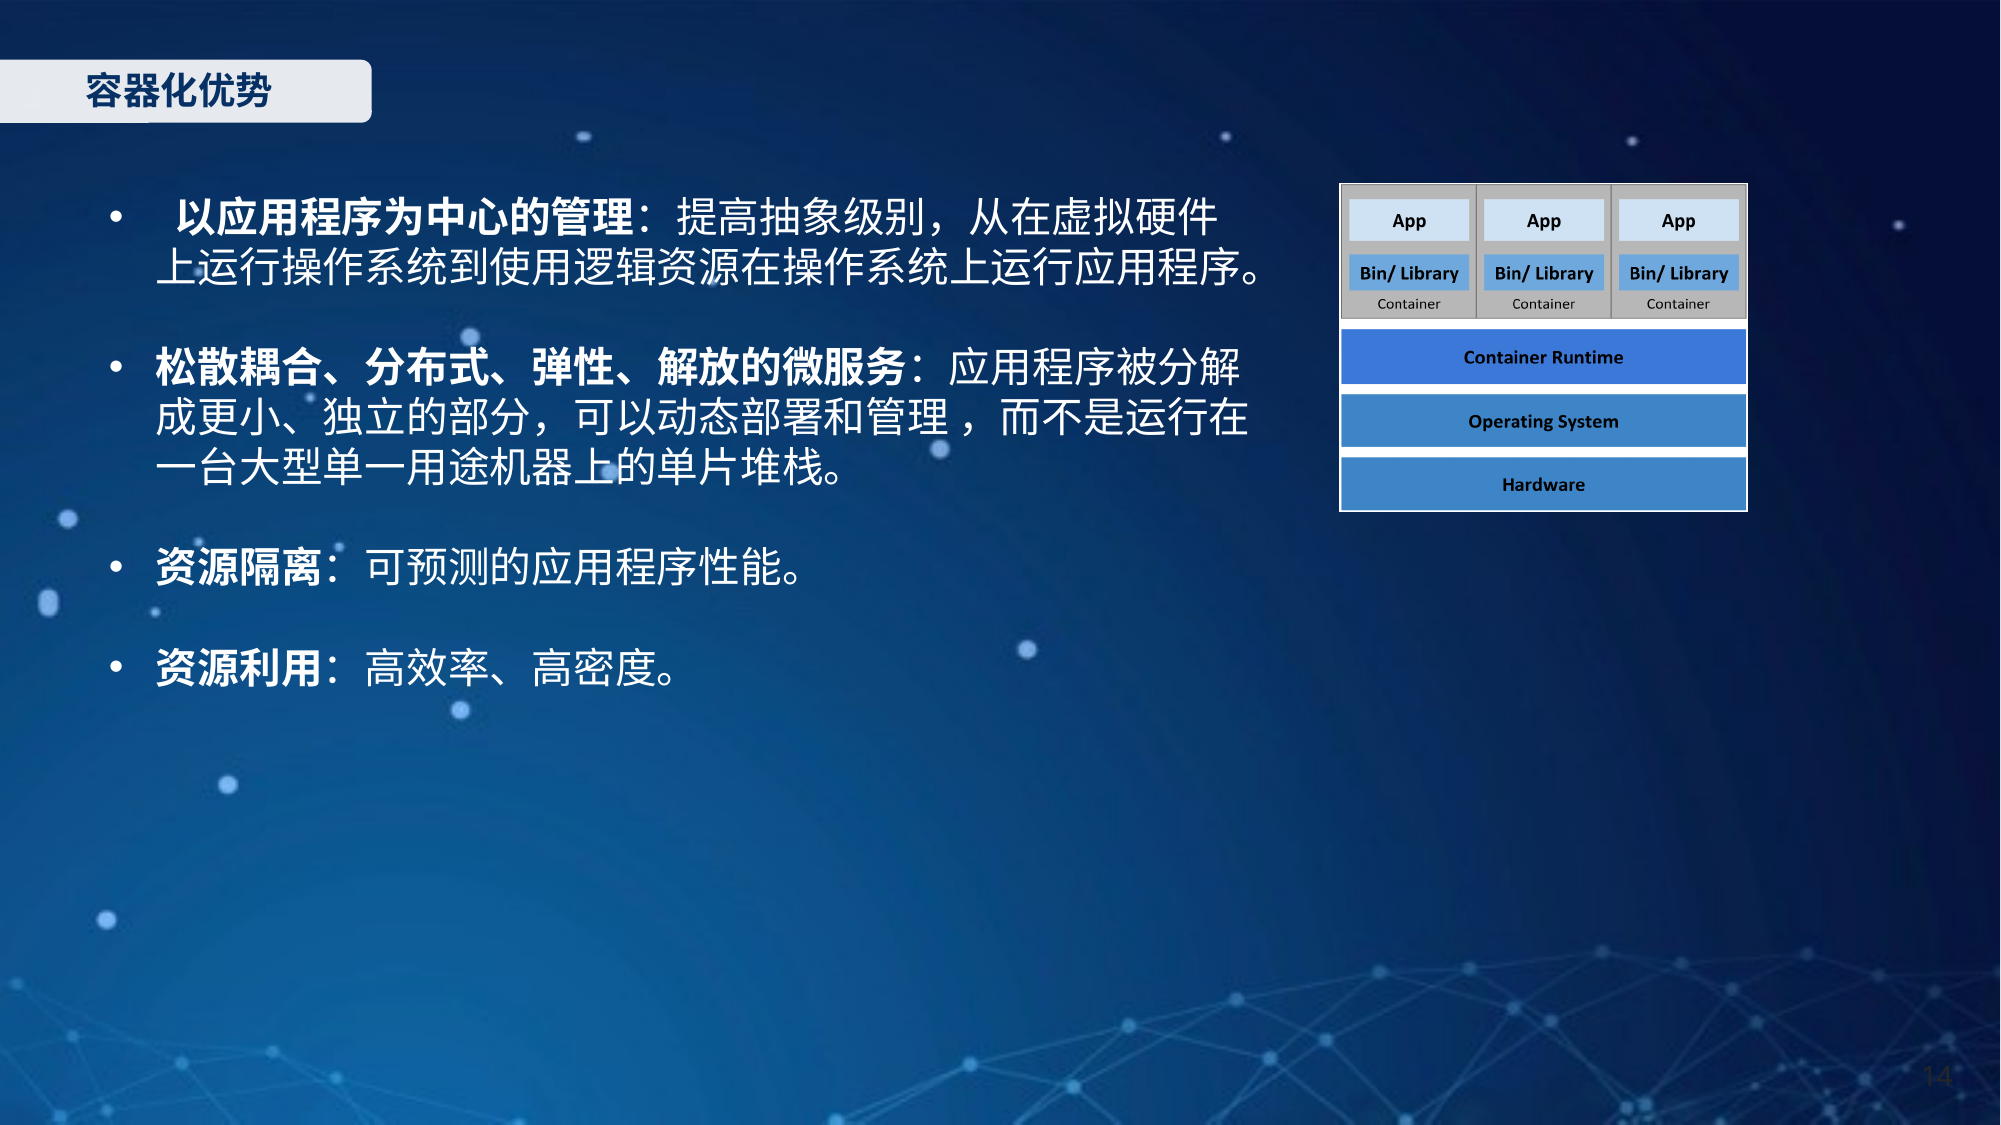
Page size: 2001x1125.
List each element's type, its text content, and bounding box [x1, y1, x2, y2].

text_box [0, 59, 372, 123]
picture [0, 0, 2001, 1125]
text_box 以应用程序为中心的管理：提高抽象级别，从在虚拟硬件上运行操作系统到使用逻辑资源在操作系统上运行应用程序。 松散耦合、分布式、弹性、解放的微服务：应用程序被分解成更小、独立的部分，可以动态部署和管理 ，而不是运行在一台大型单一用途机器上的单片堆栈。 资源隔离：可预测的应用程序性能。 资源利用：高效率、高密度。 [94, 183, 1267, 699]
